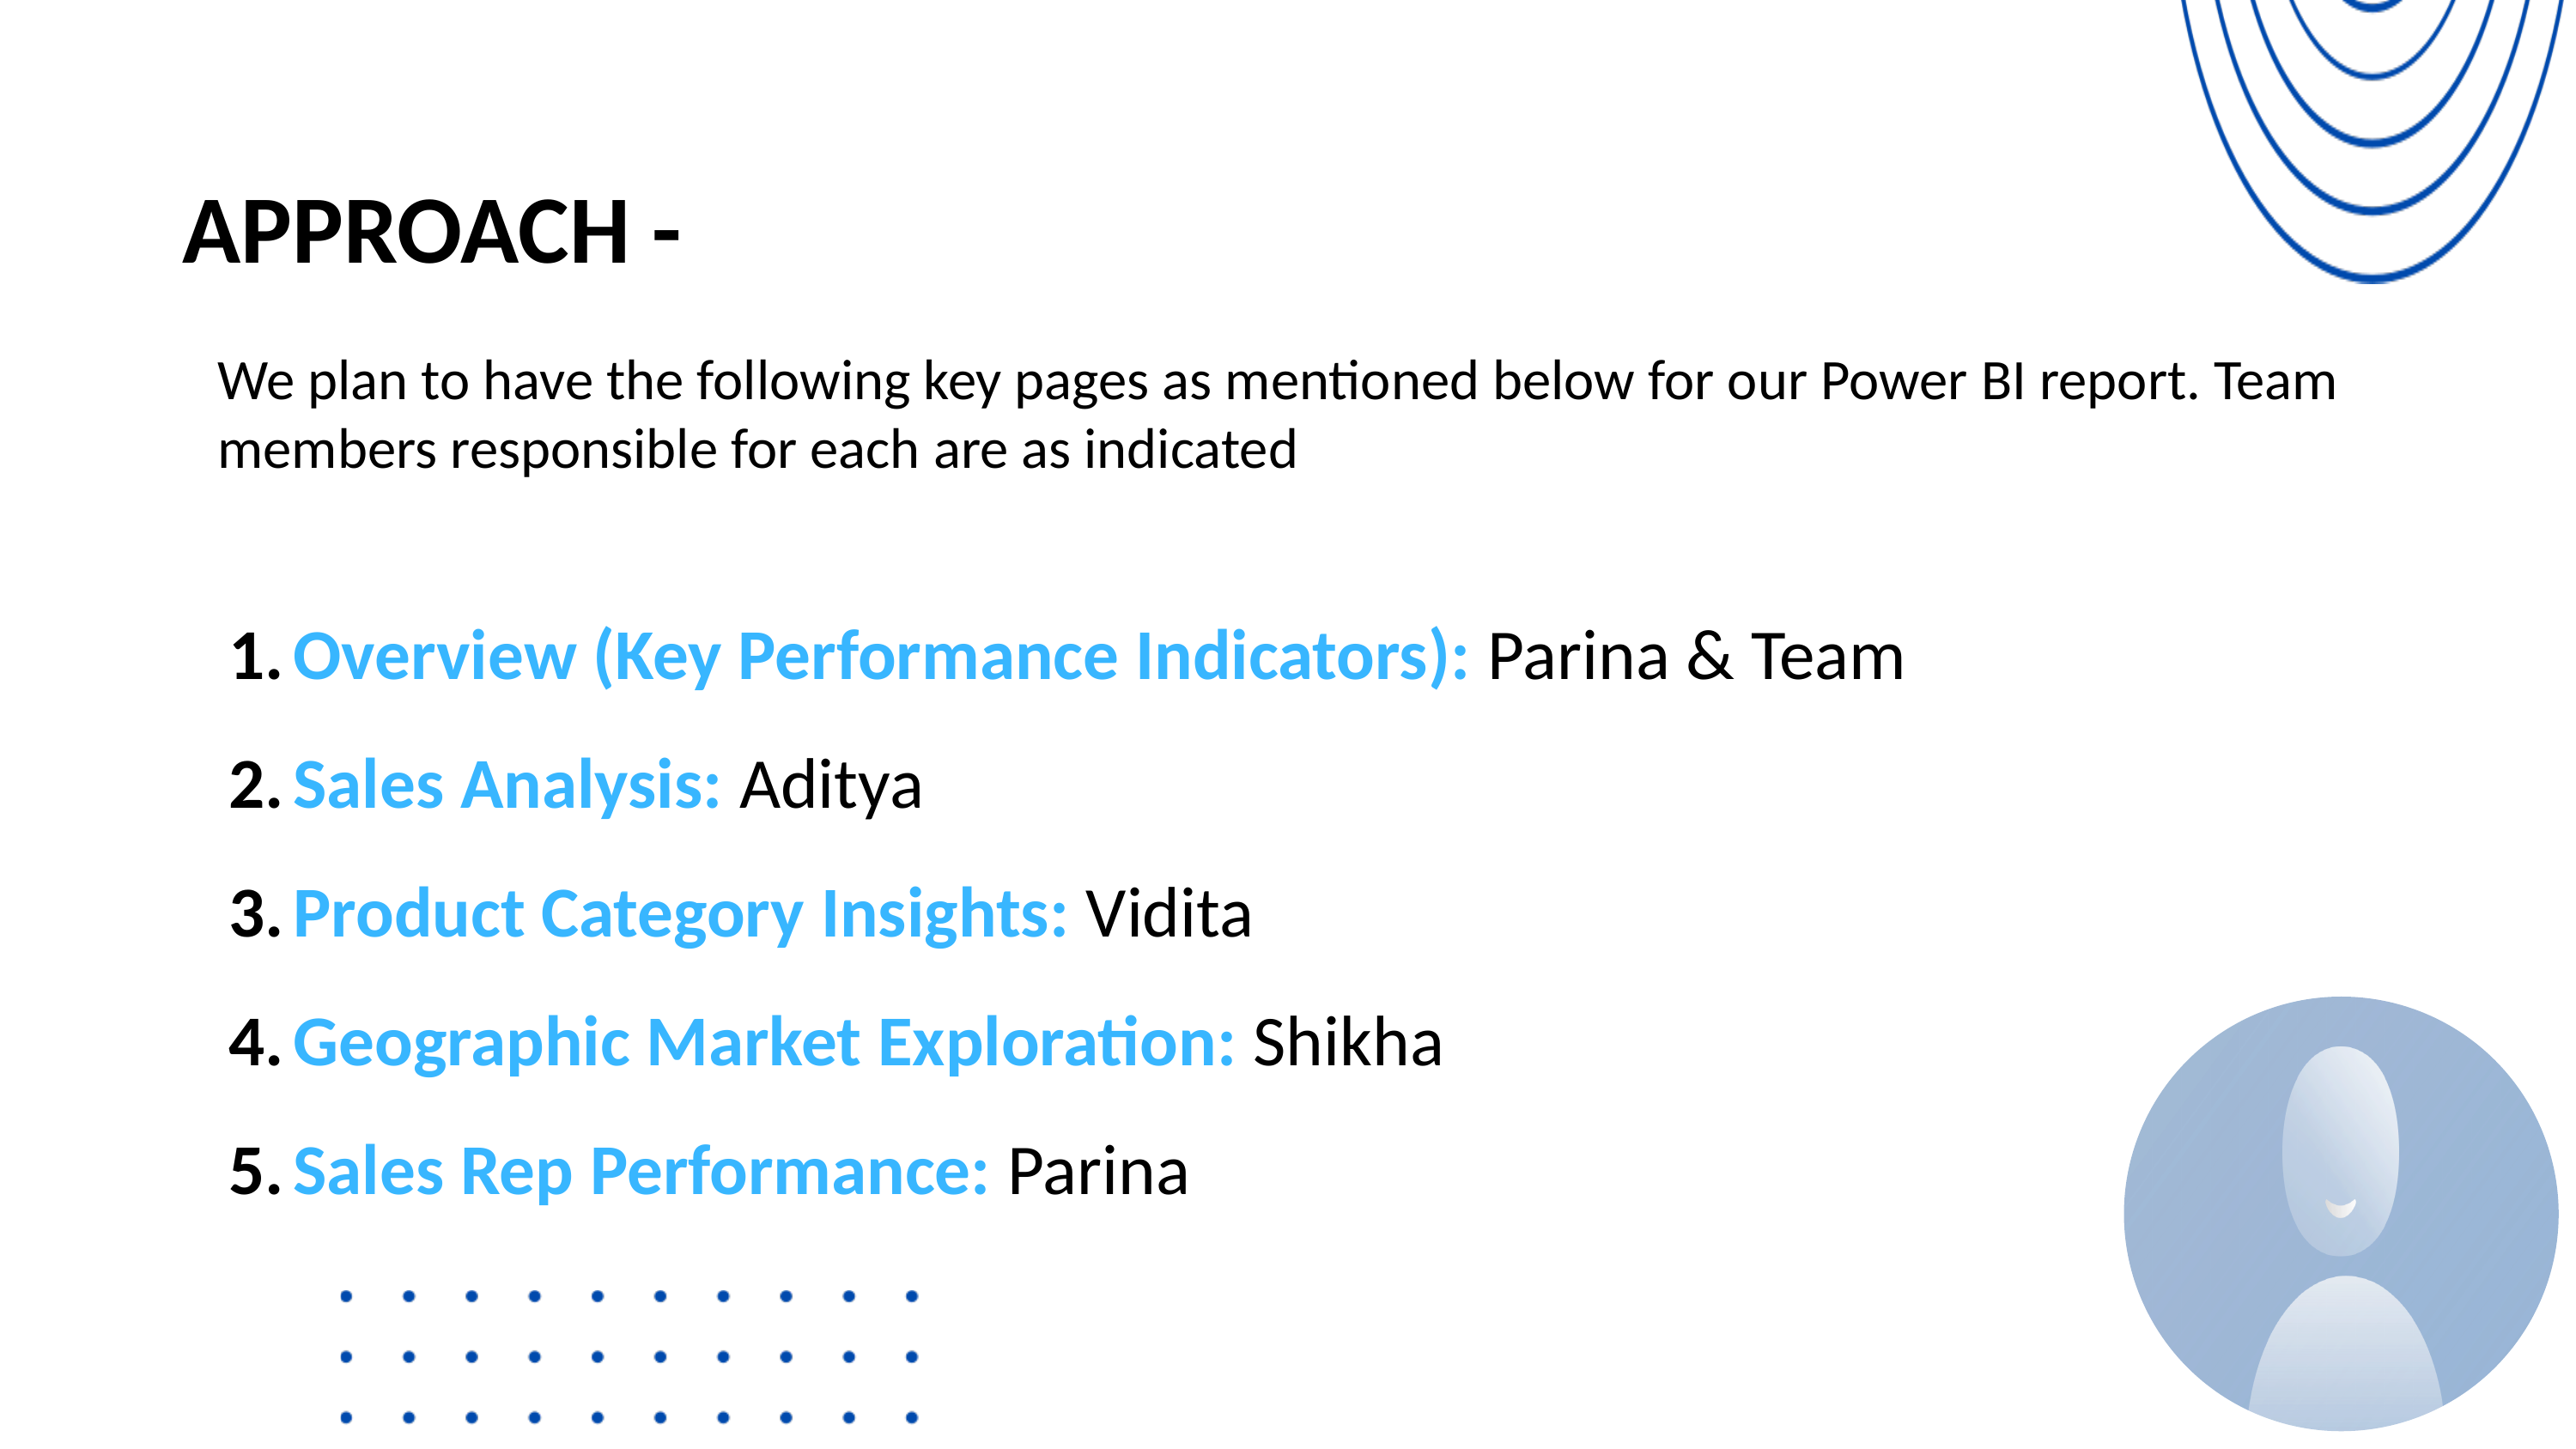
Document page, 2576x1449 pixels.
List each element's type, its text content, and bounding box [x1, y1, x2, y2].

title APPROACH - [169, 160, 2312, 285]
text_box [340, 1290, 919, 1449]
text_box Overview (Key Performance Indicators): Parina & Team Sales Analysis: Aditya Product Category Insights: Vidita Geographic Market Exploration: Shikha Sales Rep Performance: Parina [216, 528, 2212, 1216]
text_box We plan to have the following key pages as mentioned below for our Power BI report. Team members responsible for each are as indicated [204, 329, 2372, 484]
picture [2123, 996, 2560, 1432]
text_box [2168, 0, 2576, 284]
